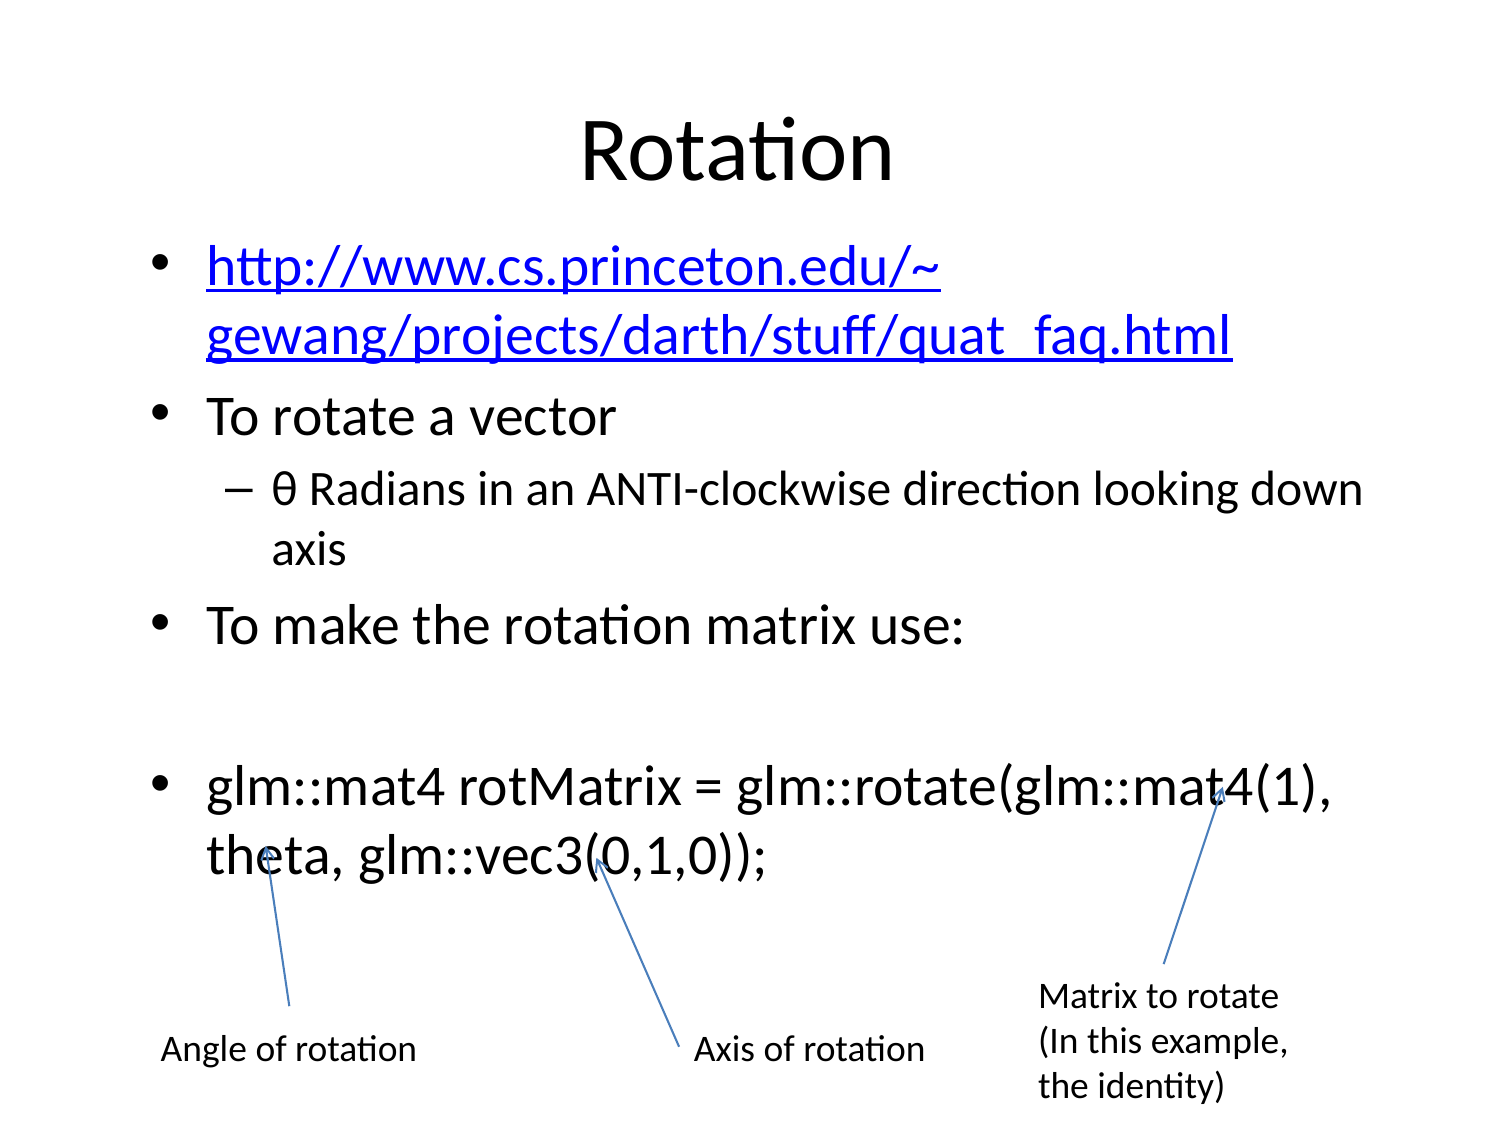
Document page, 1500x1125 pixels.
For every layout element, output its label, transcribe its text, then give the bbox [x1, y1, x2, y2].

text_box Axis of rotation [679, 1016, 1023, 1077]
title Rotation [99, 50, 1375, 238]
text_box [265, 845, 290, 1007]
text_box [595, 857, 680, 1048]
text_box Matrix to rotate (In this example, the identity) [1023, 964, 1304, 1114]
text_box Angle of rotation [145, 1016, 433, 1077]
list http://www.cs.princeton.edu/~gewang/projects/darth/stuff/quat_faq.html To rotate a vector θ Radians in an ANTI-clockwise direction looking down axis To make the rotation matrix use: glm::mat4 rotMatrix = glm::rotate(glm::mat4(1), theta, glm::vec3(0,1,0)); [135, 219, 1399, 895]
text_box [1163, 786, 1224, 965]
